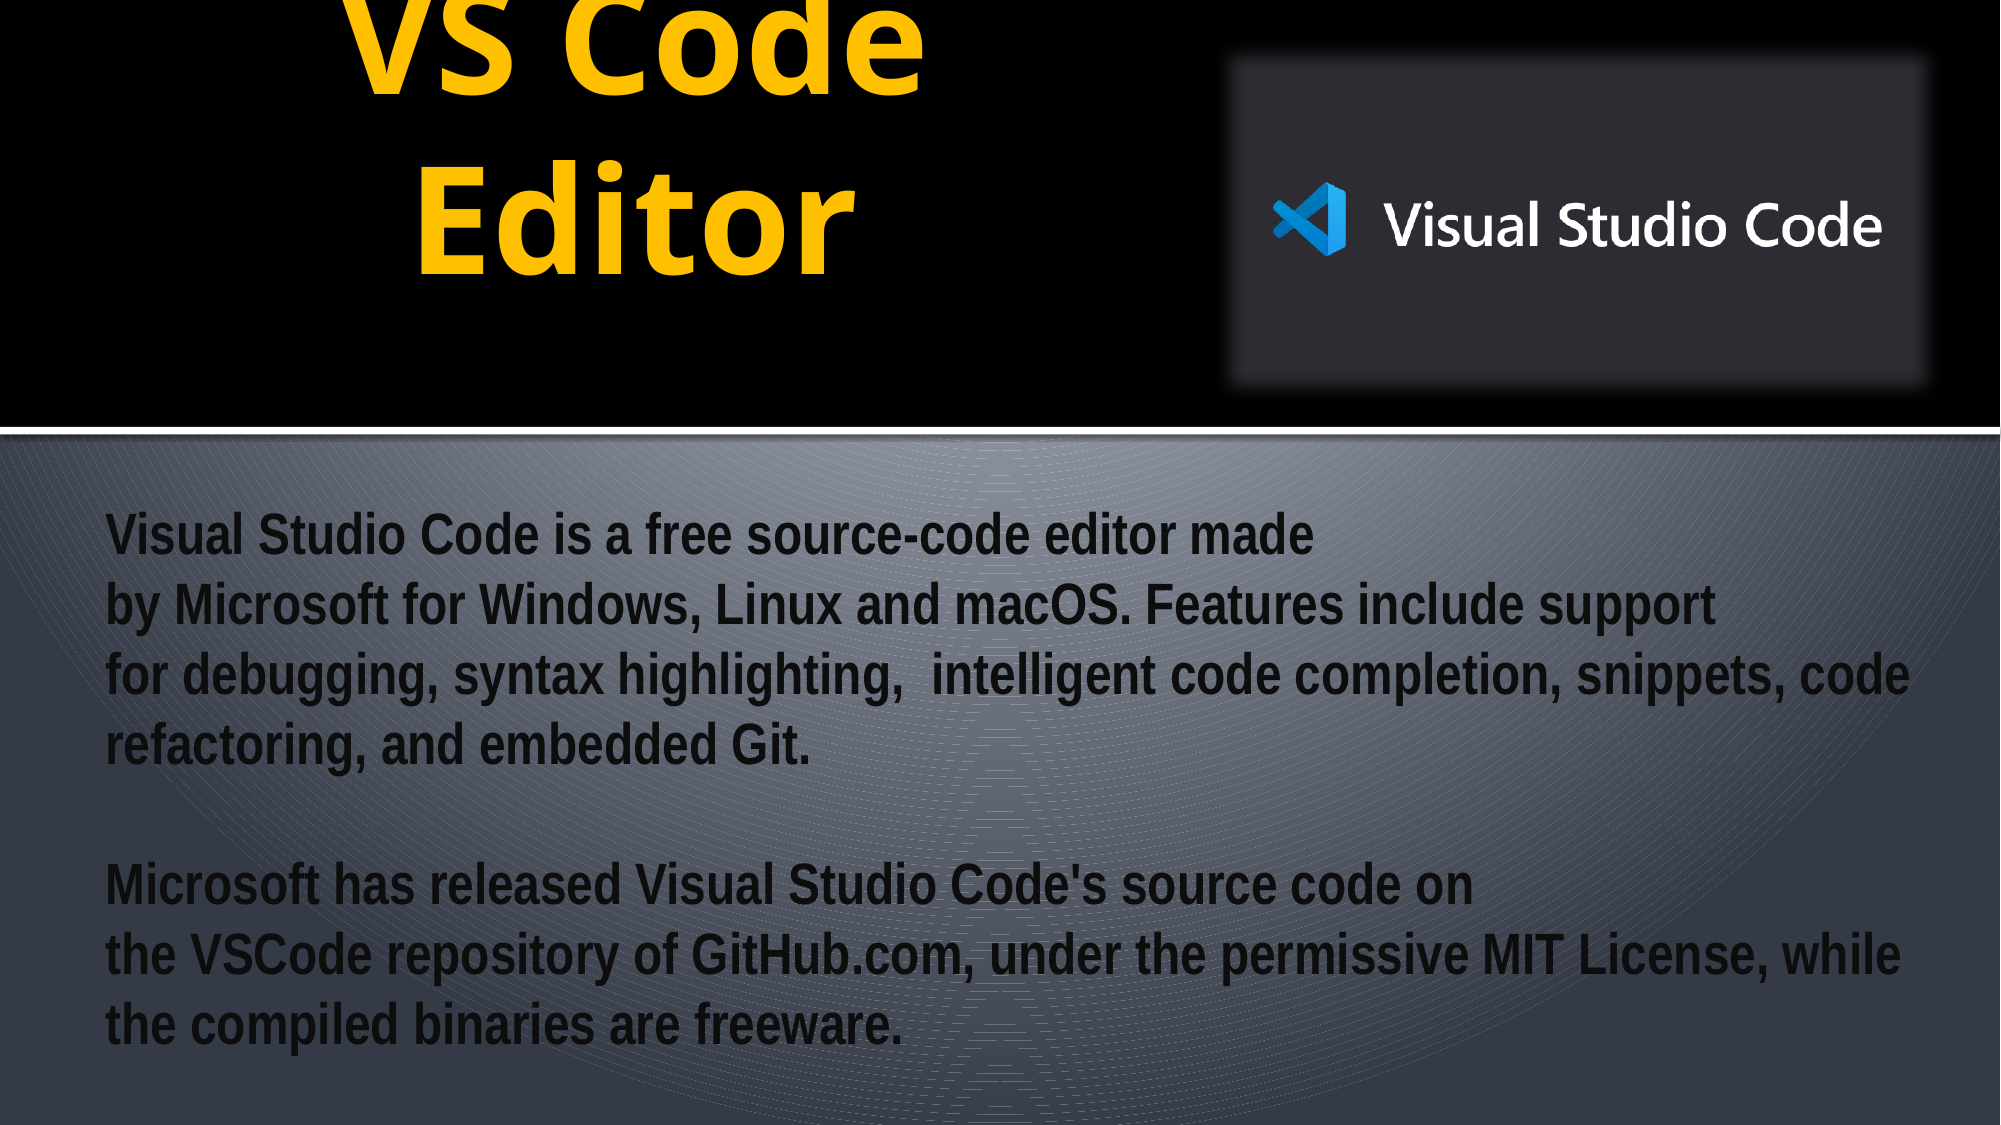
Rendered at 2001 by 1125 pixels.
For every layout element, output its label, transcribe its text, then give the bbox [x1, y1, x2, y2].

list Visual Studio Code is a free source-code editor made by Microsoft for Windows, Linux and macOS. Features include support for debugging, syntax highlighting, intelligent code completion, snippets, code refactoring, and embedded Git. Microsoft has released Visual Studio Code's source code on the VSCode repository of GitHub.com, under the permissive MIT License, while the compiled binaries are freeware. [81, 496, 1924, 1125]
title VS Code Editor [84, 109, 1183, 305]
picture [1212, 37, 1943, 403]
